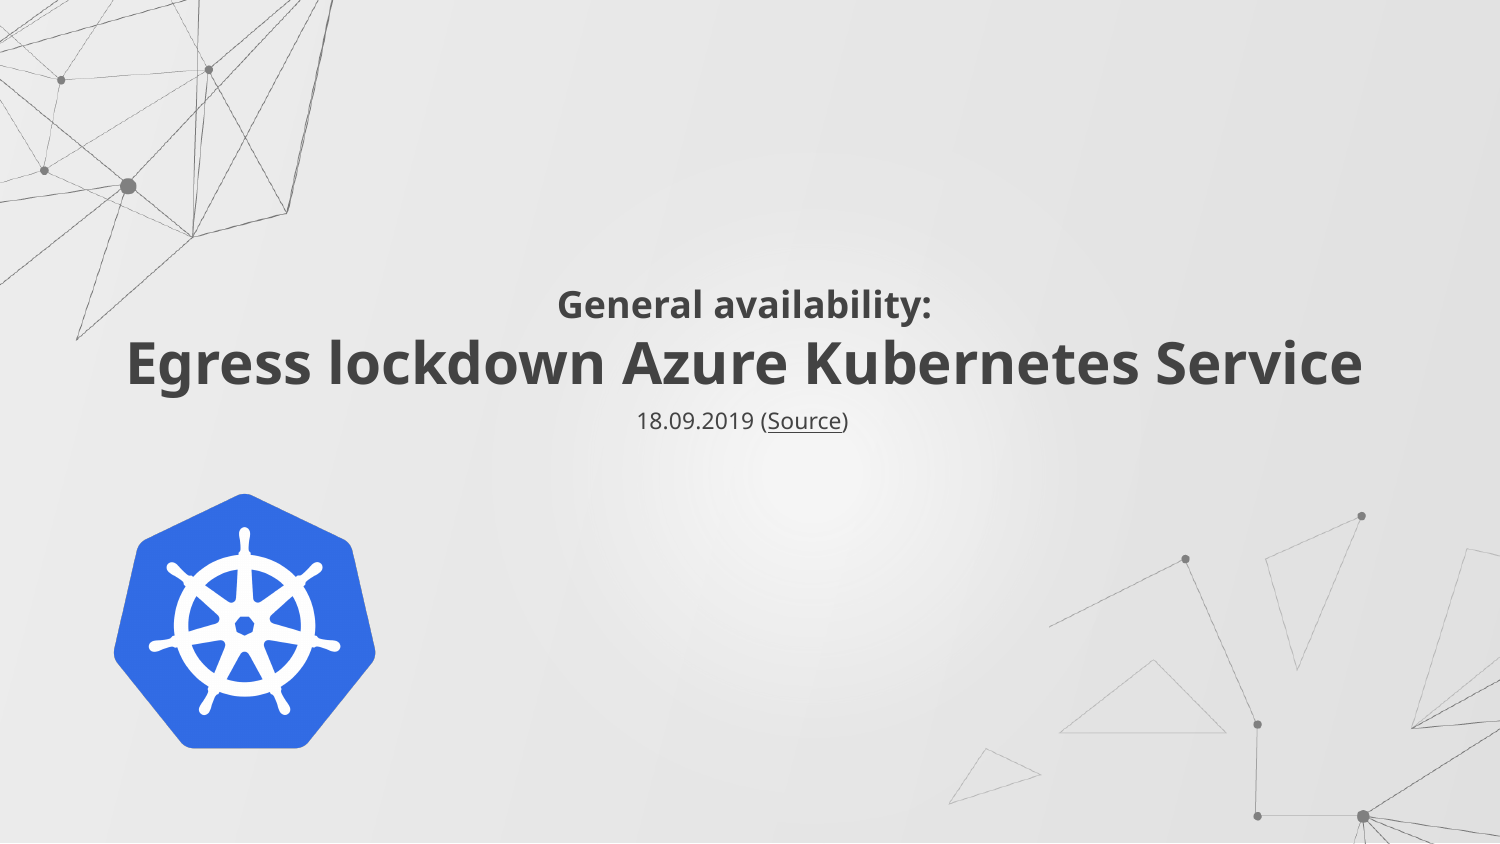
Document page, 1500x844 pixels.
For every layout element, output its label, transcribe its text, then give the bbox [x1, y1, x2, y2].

title General availability: Egress lockdown Azure Kubernetes Service [84, 73, 1406, 411]
picture [0, 0, 1500, 844]
subtitle 18.09.2019 (Source) [363, 391, 1097, 447]
